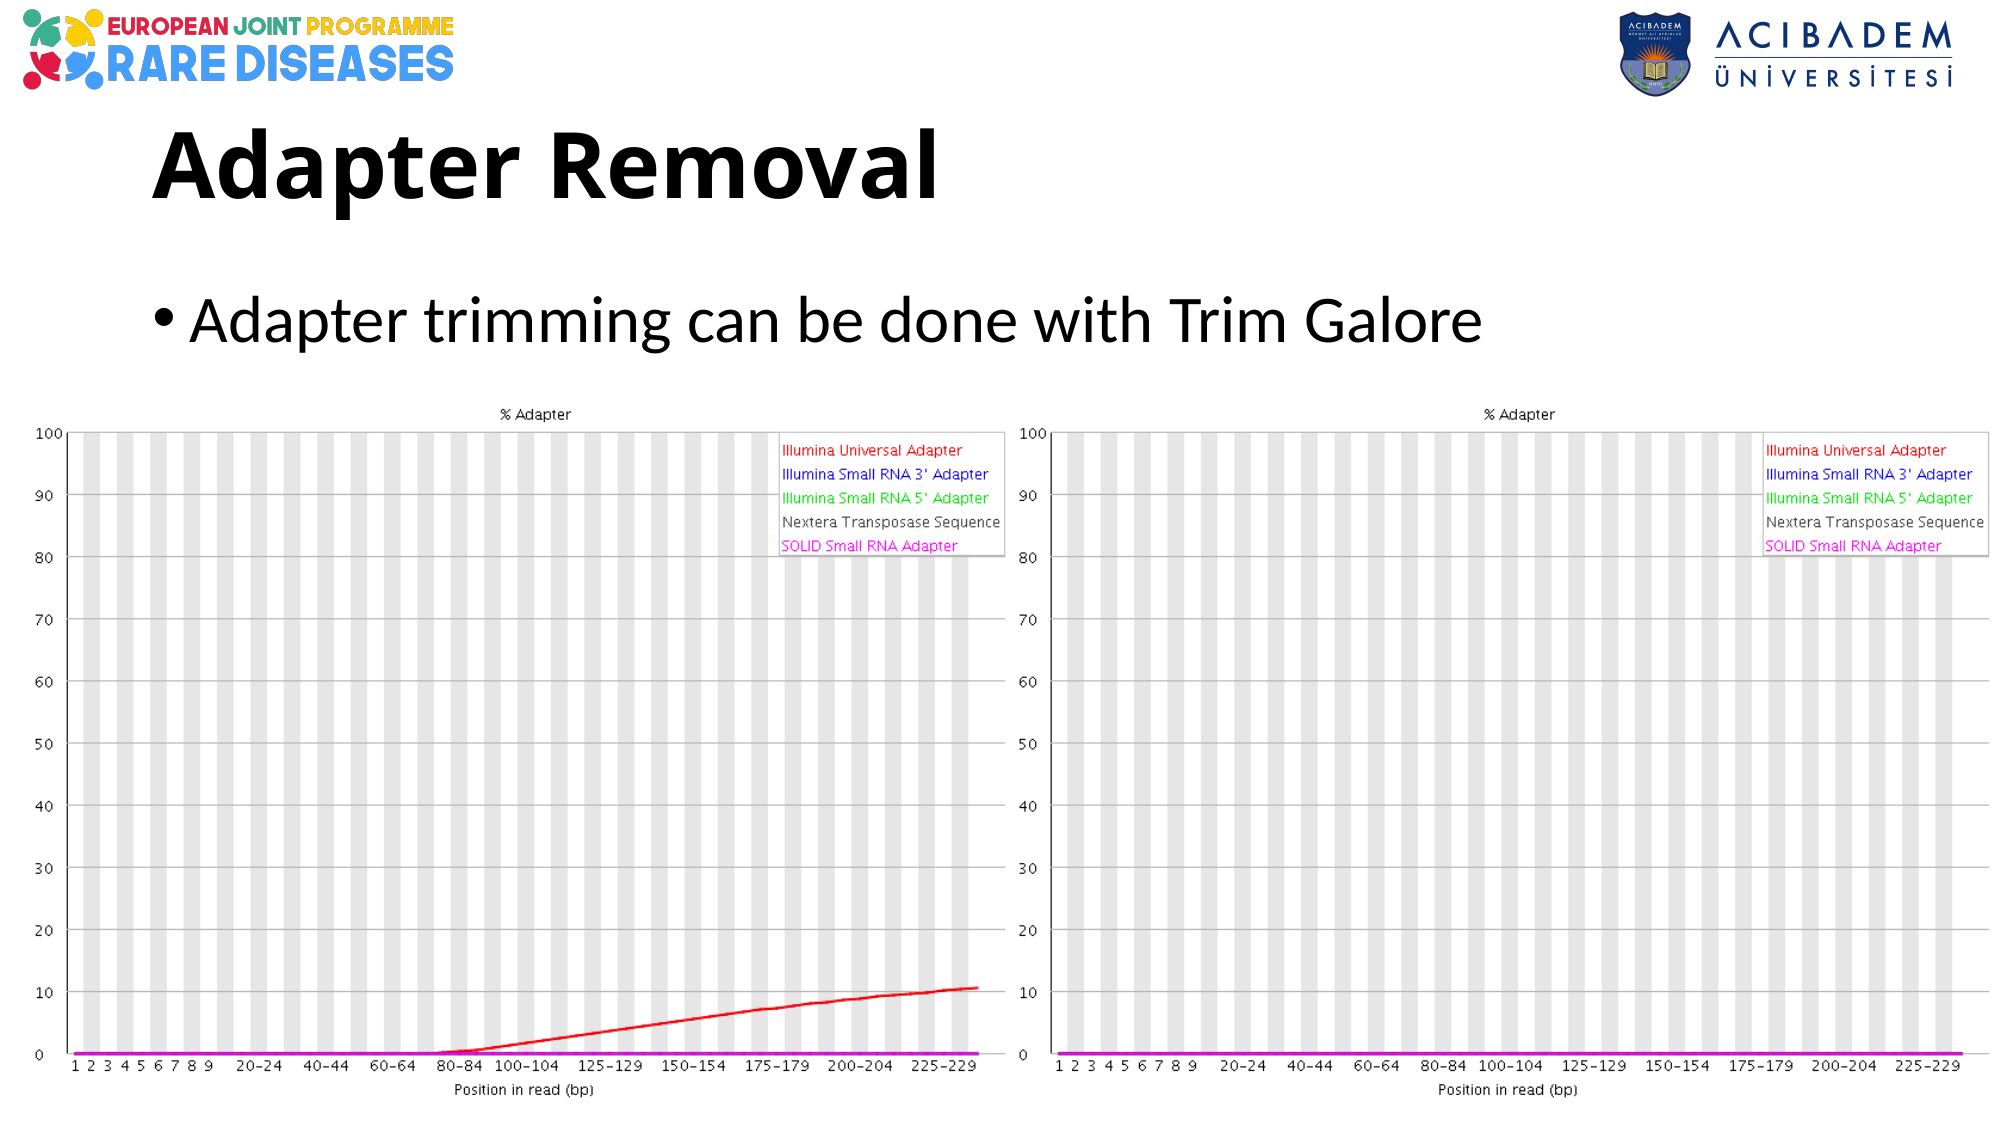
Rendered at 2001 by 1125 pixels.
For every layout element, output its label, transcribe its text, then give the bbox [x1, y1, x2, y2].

picture [12, 0, 464, 99]
picture [0, 384, 2000, 1101]
list Adapter trimming can be done with Trim Galore [137, 277, 1863, 383]
picture [1572, 0, 2000, 129]
title Adapter Removal [137, 59, 1863, 277]
